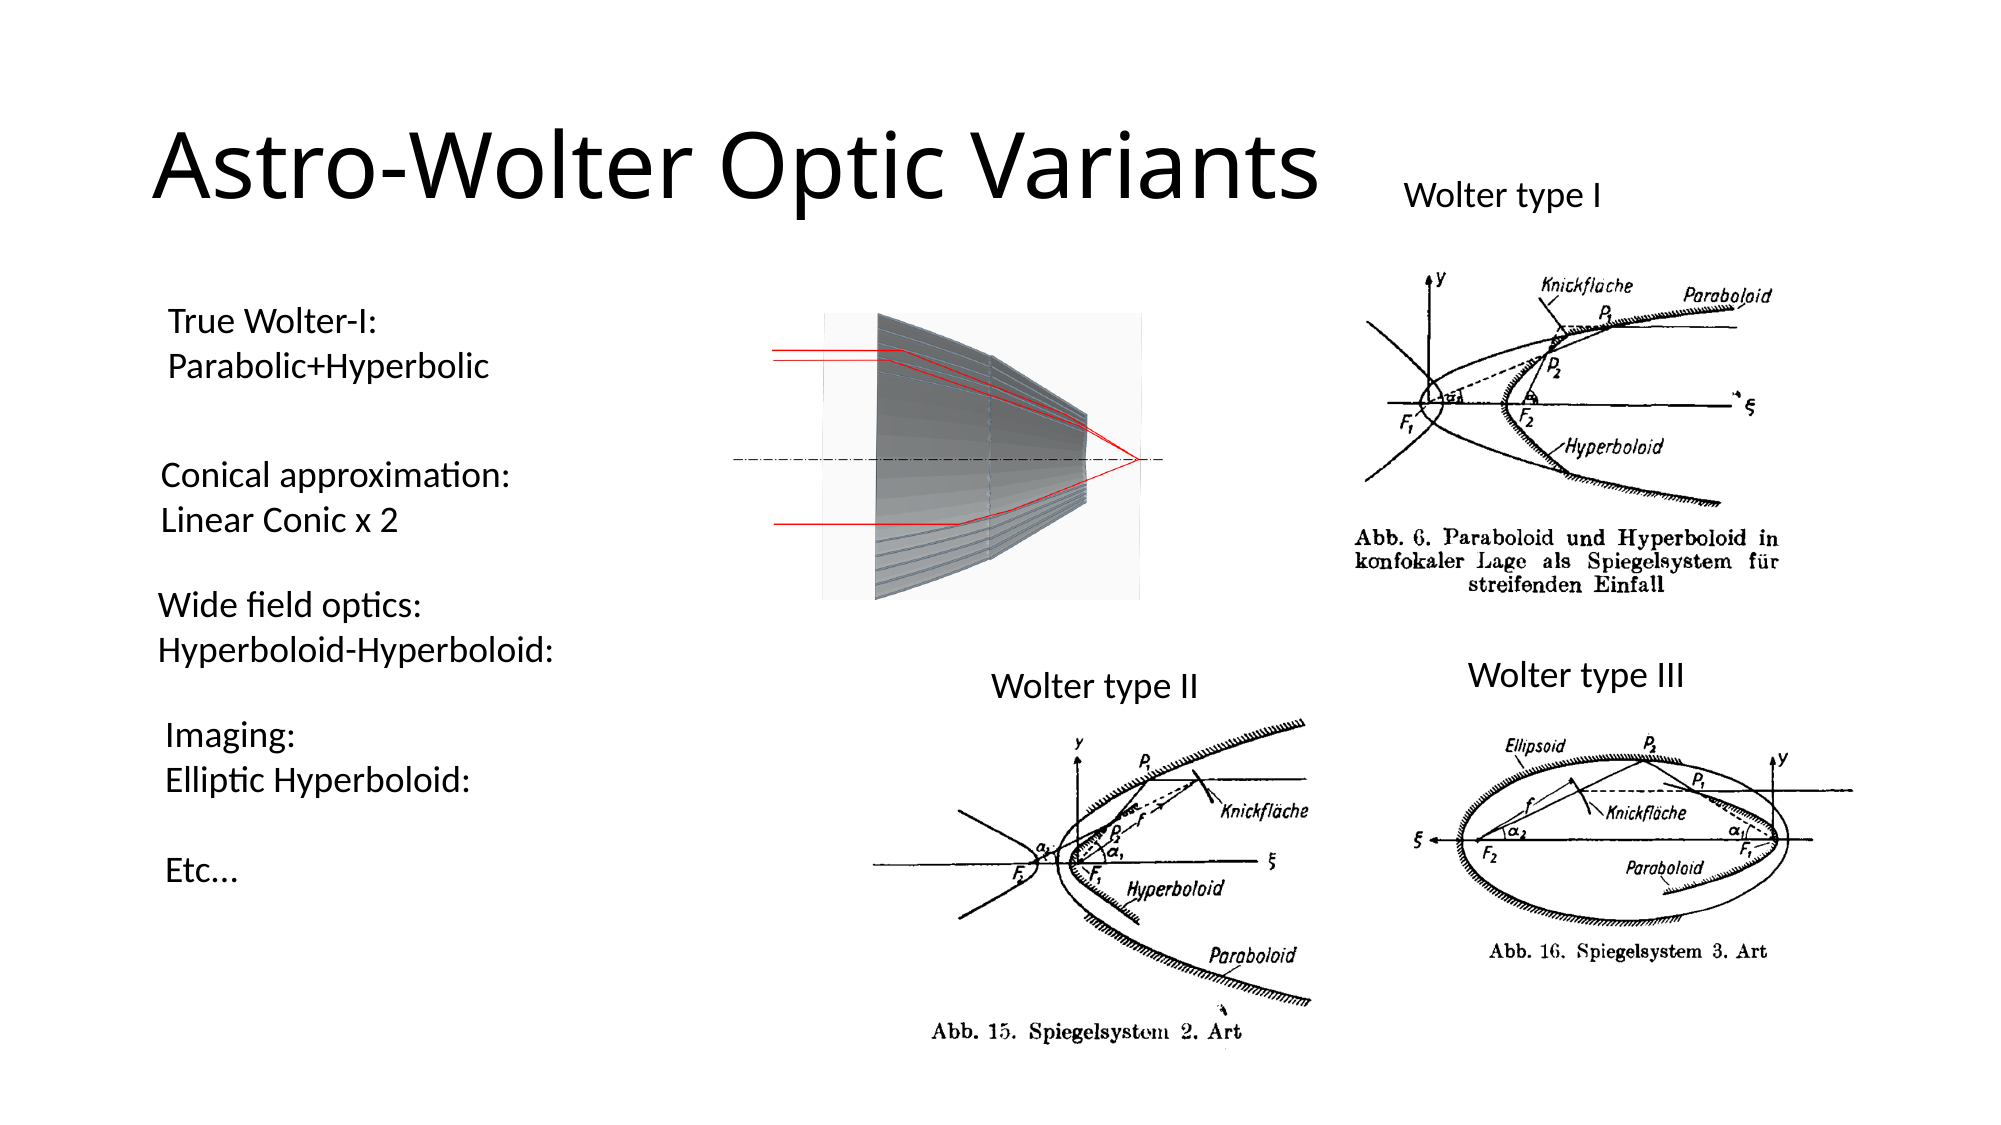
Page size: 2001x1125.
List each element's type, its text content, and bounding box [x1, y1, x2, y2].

title Astro-Wolter Optic Variants [137, 59, 1863, 278]
picture [1405, 707, 1856, 969]
picture [866, 702, 1317, 1059]
picture [723, 298, 1174, 602]
text_box Wide field optics: Hyperboloid-Hyperboloid: [142, 572, 593, 678]
text_box Wolter type II [976, 653, 1427, 713]
text_box Conical approximation: Linear Conic x 2 [145, 442, 596, 548]
picture [1336, 256, 1787, 609]
text_box Wolter type III [1452, 642, 1903, 703]
text_box Wolter type I [1388, 162, 1839, 223]
text_box Imaging: Elliptic Hyperboloid: Etc... [149, 702, 600, 898]
text_box True Wolter-I: Parabolic+Hyperbolic [153, 288, 603, 394]
